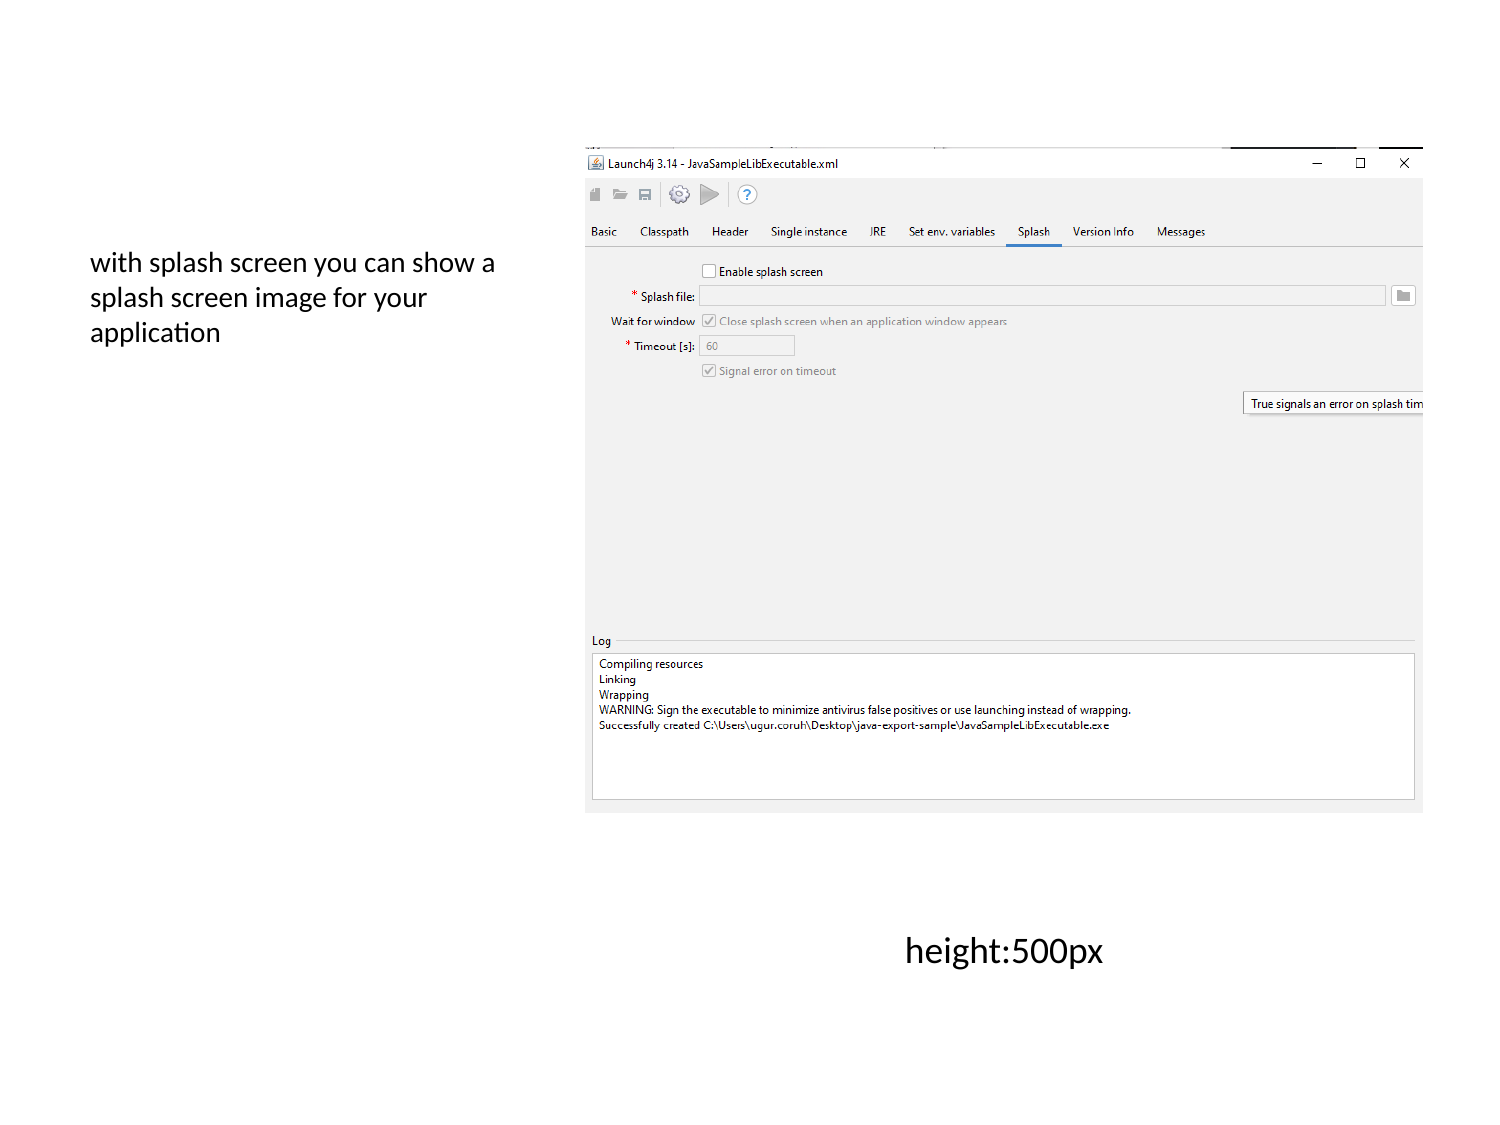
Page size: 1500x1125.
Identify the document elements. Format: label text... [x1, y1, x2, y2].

list with splash screen you can show a splash screen image for your application [75, 235, 569, 1005]
text_box height:500px [585, 918, 1423, 1003]
picture [585, 147, 1424, 813]
